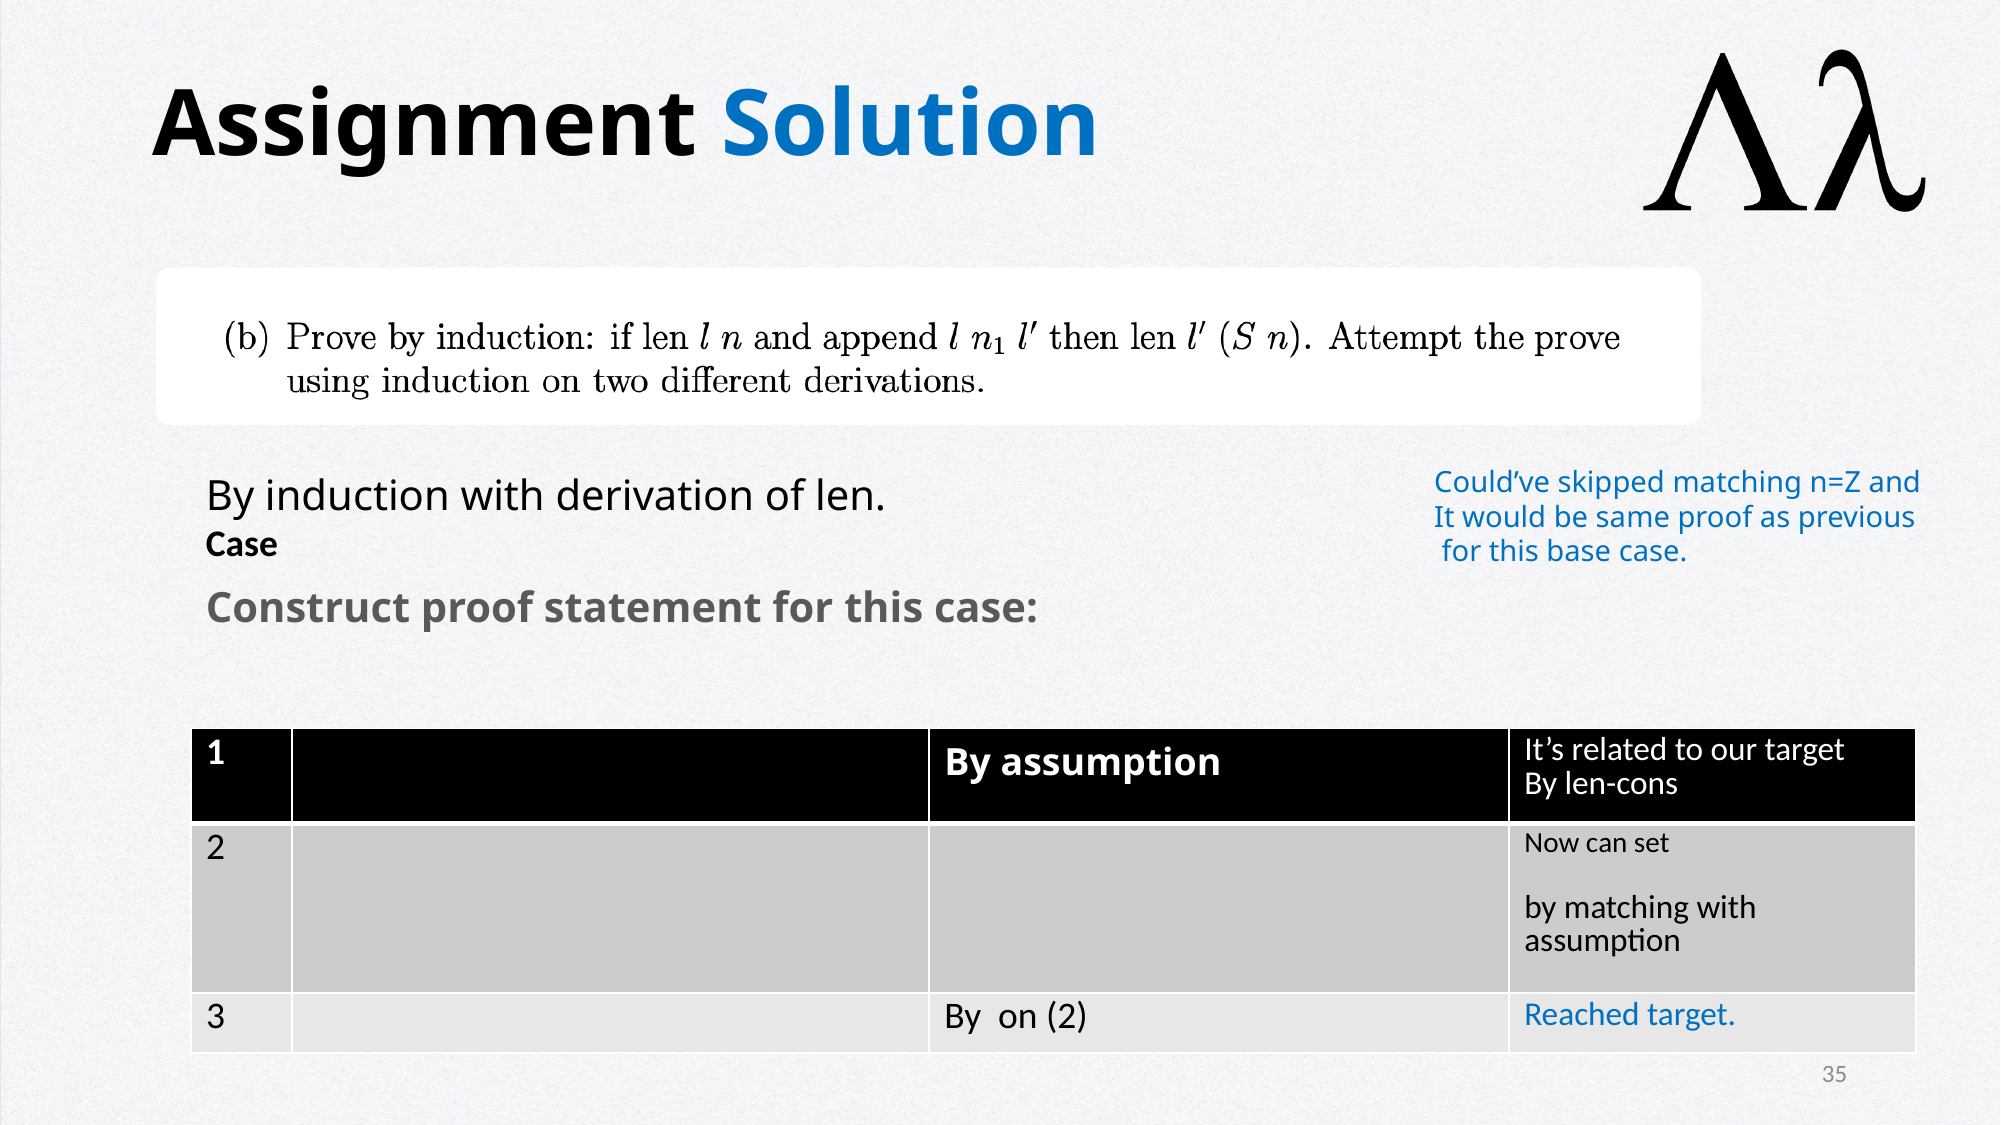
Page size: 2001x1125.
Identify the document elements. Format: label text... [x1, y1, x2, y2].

slide_number 34 [1412, 1054, 1863, 1103]
title Assignment Solution [137, 17, 1863, 235]
picture [0, 0, 2001, 1125]
text_box Could’ve skipped matching n=Z and It would be same proof as previous for this base case. [1419, 455, 1937, 576]
